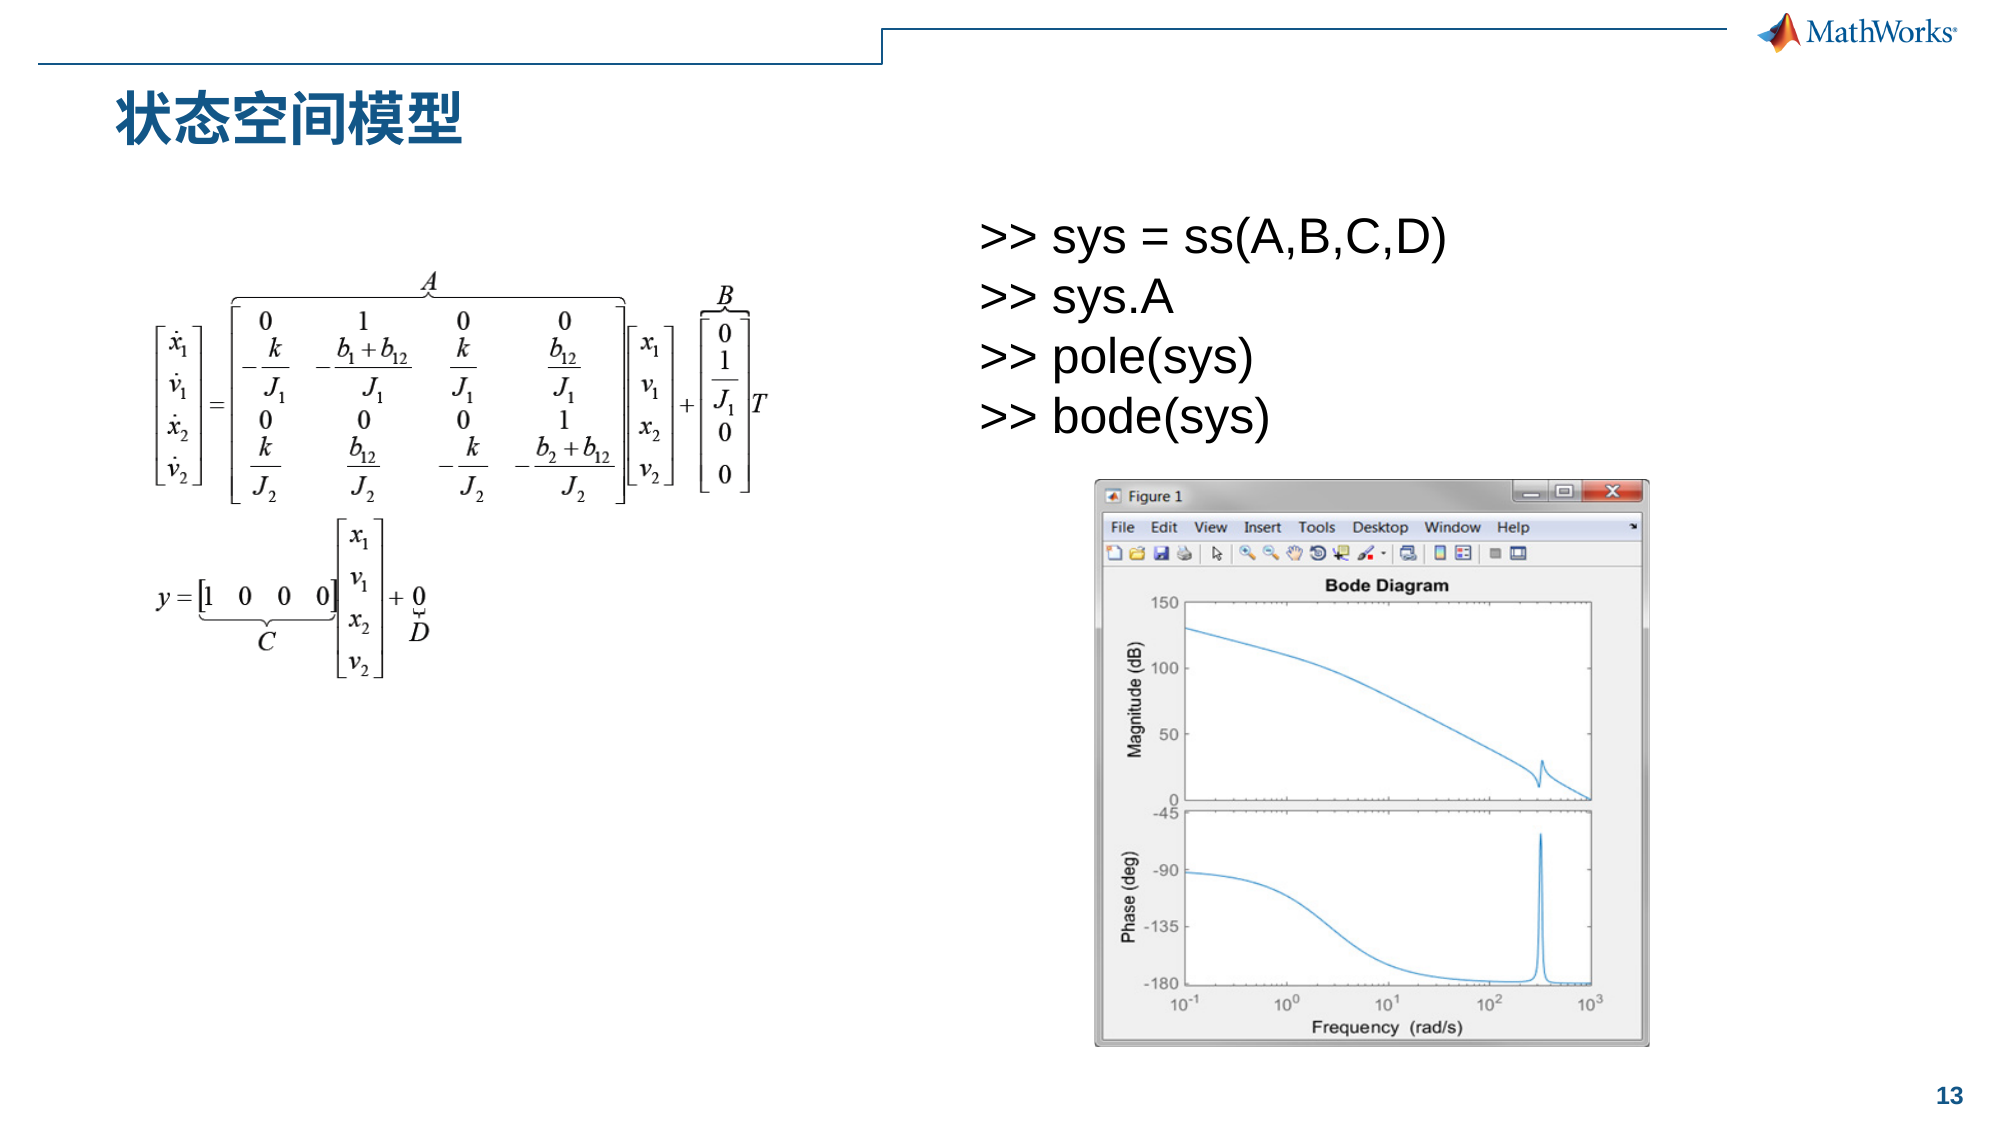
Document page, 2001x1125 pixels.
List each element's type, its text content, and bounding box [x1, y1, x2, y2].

text_box >> sys = ss(A,B,C,D) >> sys.A >> pole(sys) >> bode(sys) [964, 196, 1965, 451]
picture [1094, 479, 1650, 1048]
title 状态空间模型 [99, 75, 1867, 238]
picture [1751, 3, 1970, 63]
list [101, 196, 795, 705]
